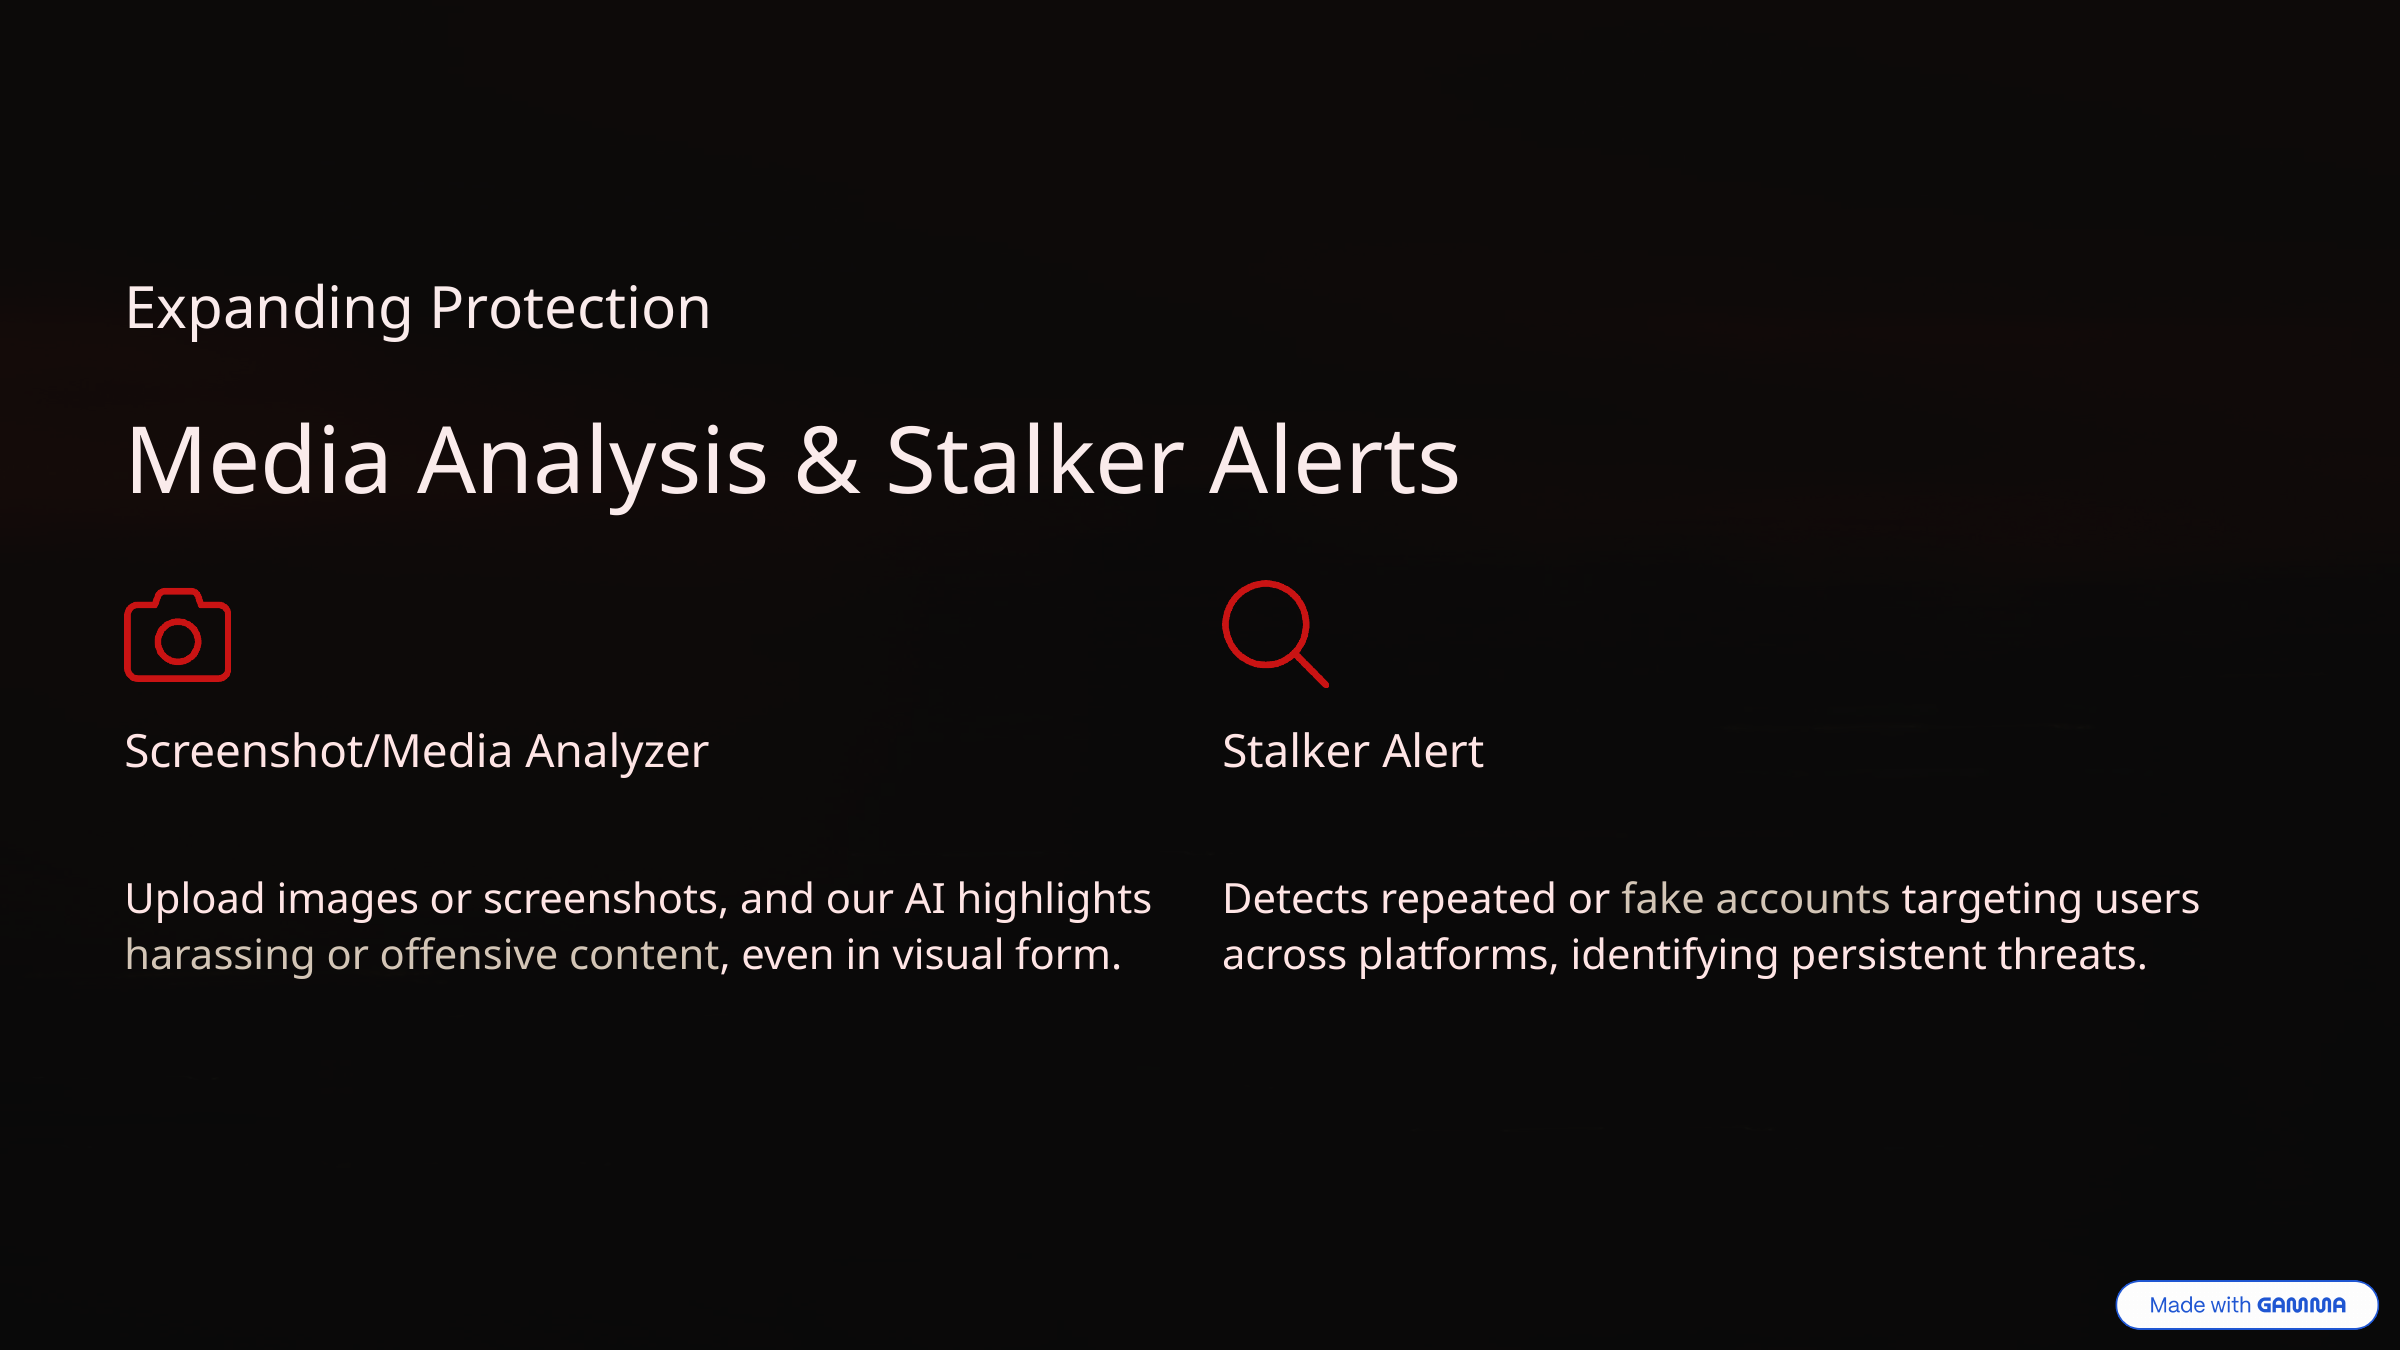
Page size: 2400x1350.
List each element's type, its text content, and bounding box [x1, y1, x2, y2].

text_box Expanding Protection [124, 281, 782, 369]
text_box Screenshot/Media Analyzer [124, 718, 905, 777]
text_box Stalker Alert [1222, 718, 1690, 777]
picture [1222, 580, 1329, 688]
text_box Detects repeated or fake accounts targeting users across platforms, identifying persistent threats. [1222, 865, 2276, 980]
picture [124, 581, 231, 689]
text_box Media Analysis & Stalker Alerts [124, 395, 1864, 513]
text_box Upload images or screenshots, and our AI highlights harassing or offensive content, even in visual form. [124, 865, 1178, 1069]
picture [2106, 1271, 2389, 1339]
